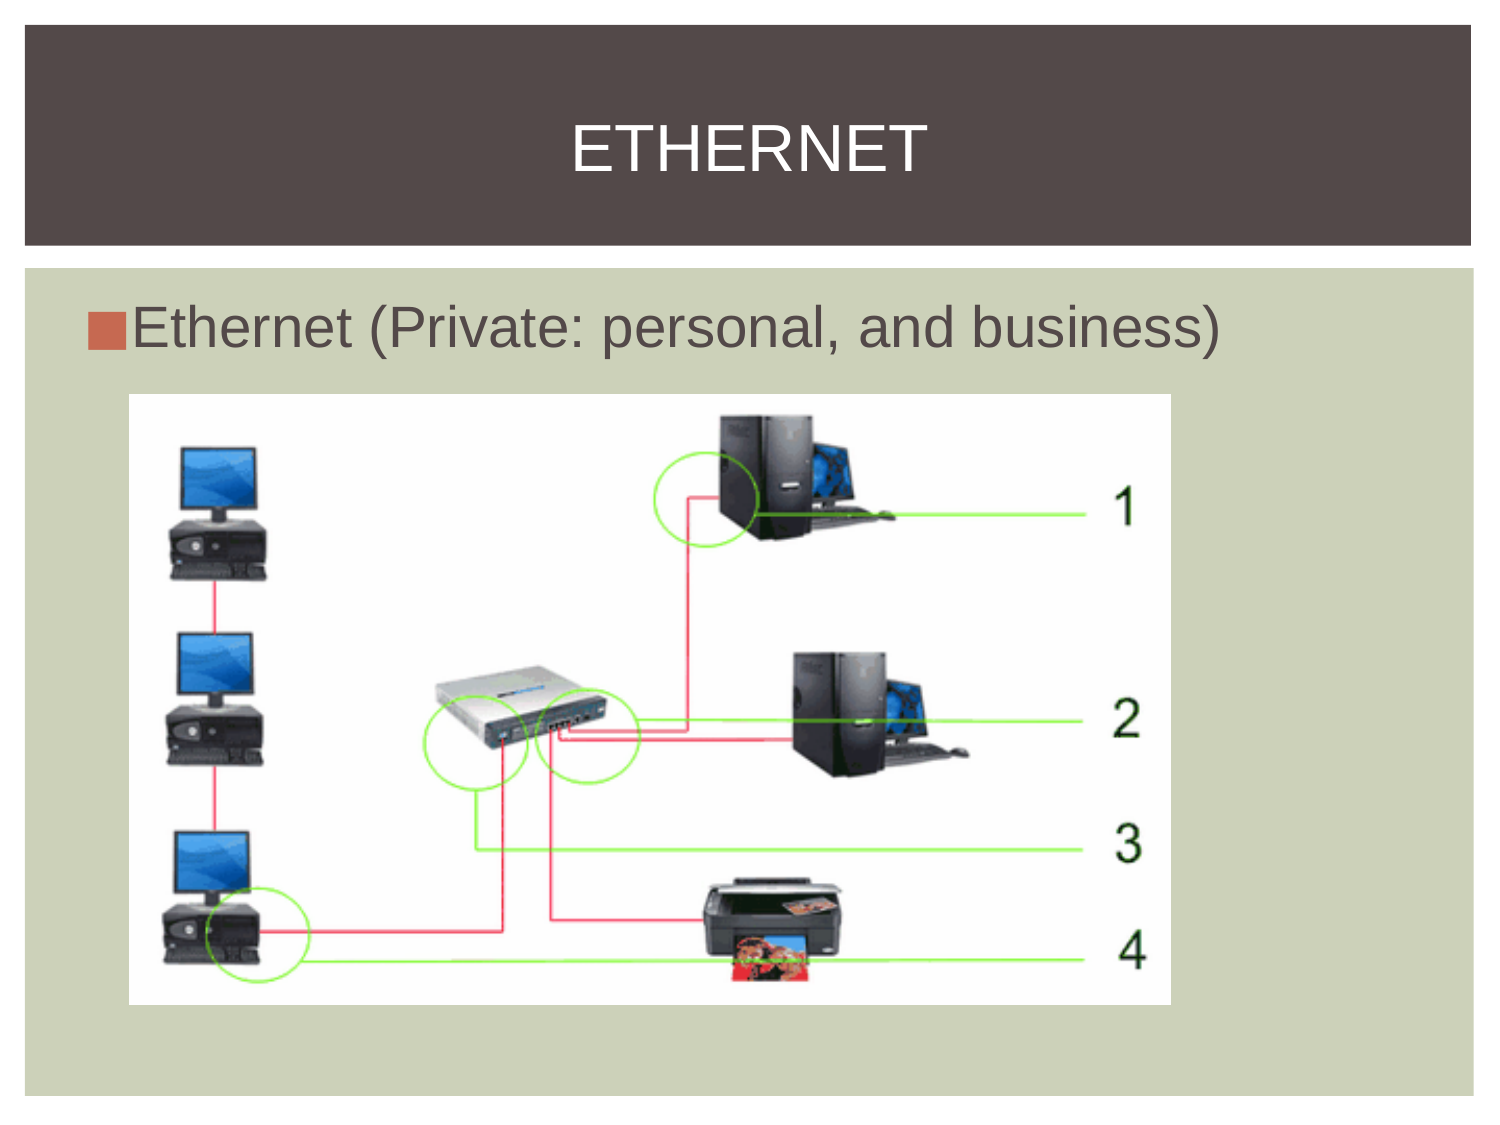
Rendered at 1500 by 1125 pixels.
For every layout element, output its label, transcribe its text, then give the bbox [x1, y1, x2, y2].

title ETHERNET [62, 58, 1438, 232]
picture [128, 394, 1171, 1006]
list Ethernet (Private: personal, and business) [62, 281, 1442, 1005]
